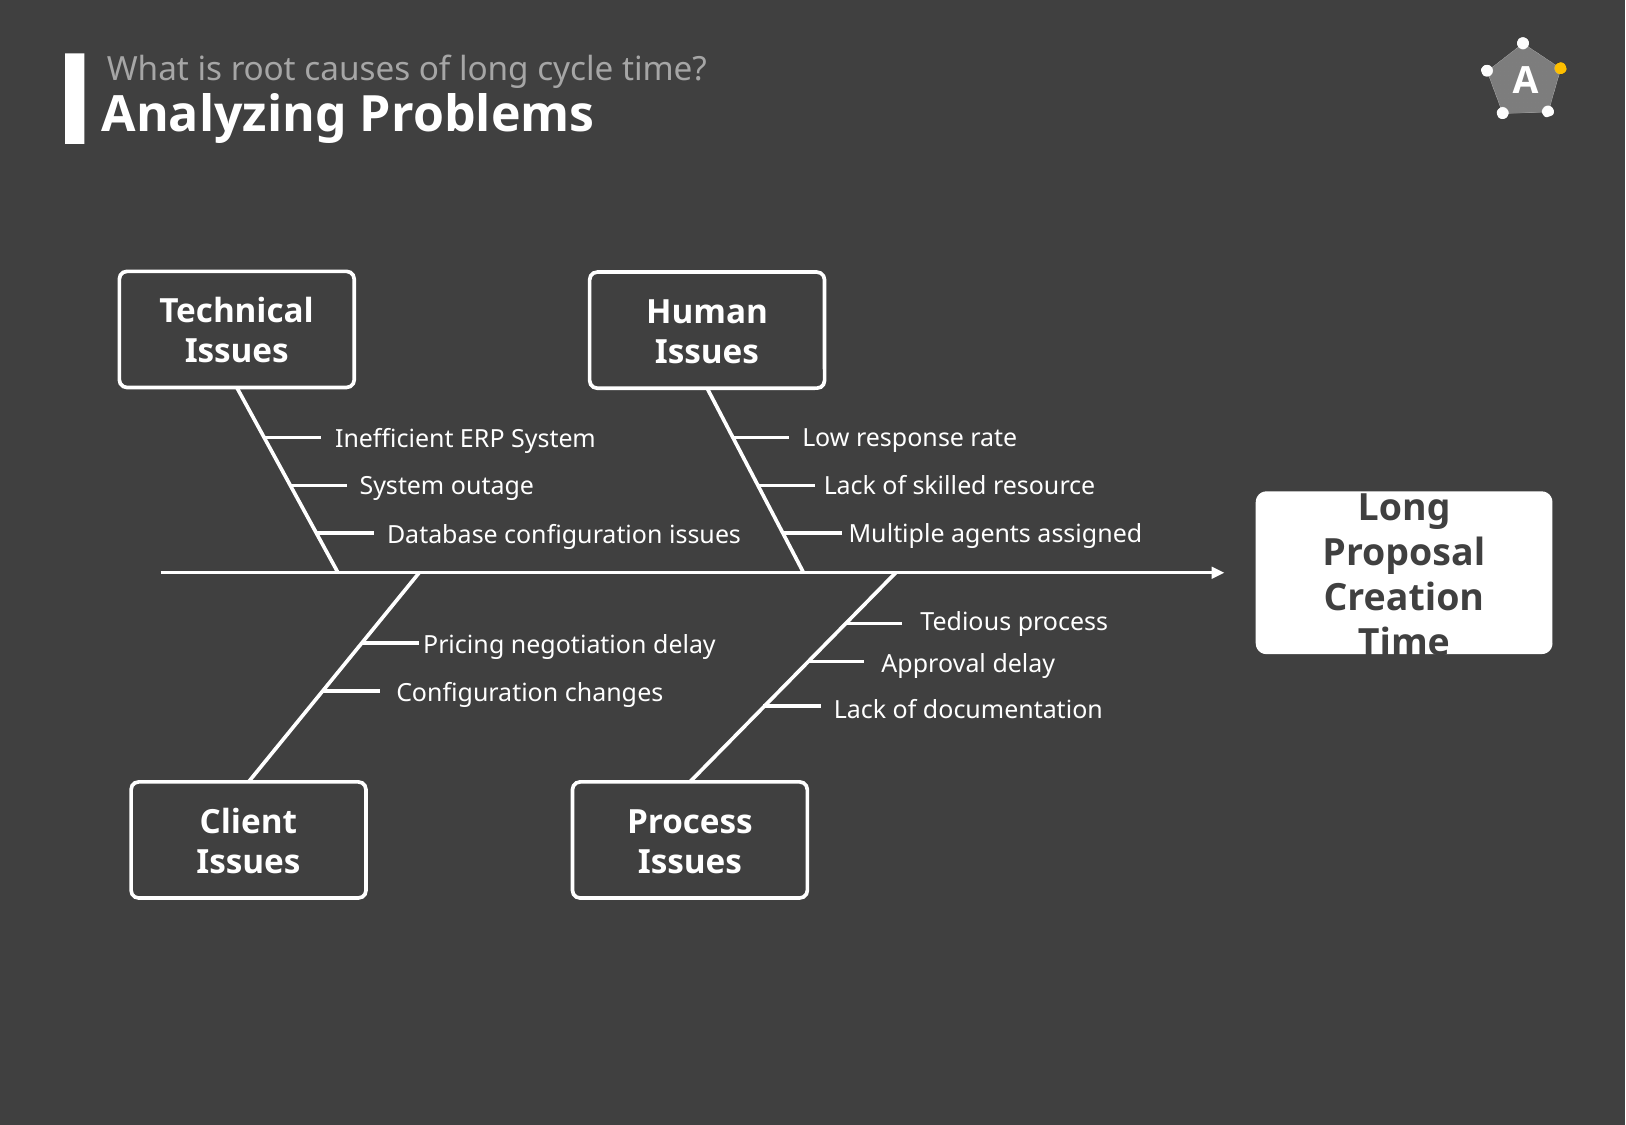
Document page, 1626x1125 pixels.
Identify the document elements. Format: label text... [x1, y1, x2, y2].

text_box Analyzing Problems [86, 73, 610, 149]
picture [1485, 39, 1570, 121]
text_box Tedious process [905, 597, 1124, 643]
text_box [64, 52, 85, 145]
text_box Database configuration issues [372, 511, 707, 556]
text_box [689, 573, 896, 782]
text_box Inefficient ERP System [339, 414, 612, 460]
text_box Multiple agents assigned [833, 510, 1158, 555]
text_box Configuration changes [420, 669, 679, 714]
text_box Lack of skilled resource [809, 461, 1111, 507]
text_box What is root causes of long cycle time? [92, 39, 723, 94]
text_box Low response rate [804, 413, 1033, 459]
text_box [236, 387, 339, 572]
text_box Process Issues [571, 780, 809, 900]
text_box Human Issues [588, 271, 826, 390]
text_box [707, 388, 804, 572]
text_box Long Proposal Creation Time [1254, 490, 1554, 656]
text_box Technical Issues [118, 270, 356, 389]
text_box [248, 573, 420, 782]
text_box Lack of documentation [896, 685, 1119, 731]
text_box Approval delay [896, 640, 1071, 685]
text_box System outage [344, 461, 550, 507]
text_box Client Issues [130, 780, 368, 900]
text_box Pricing negotiation delay [420, 620, 689, 666]
